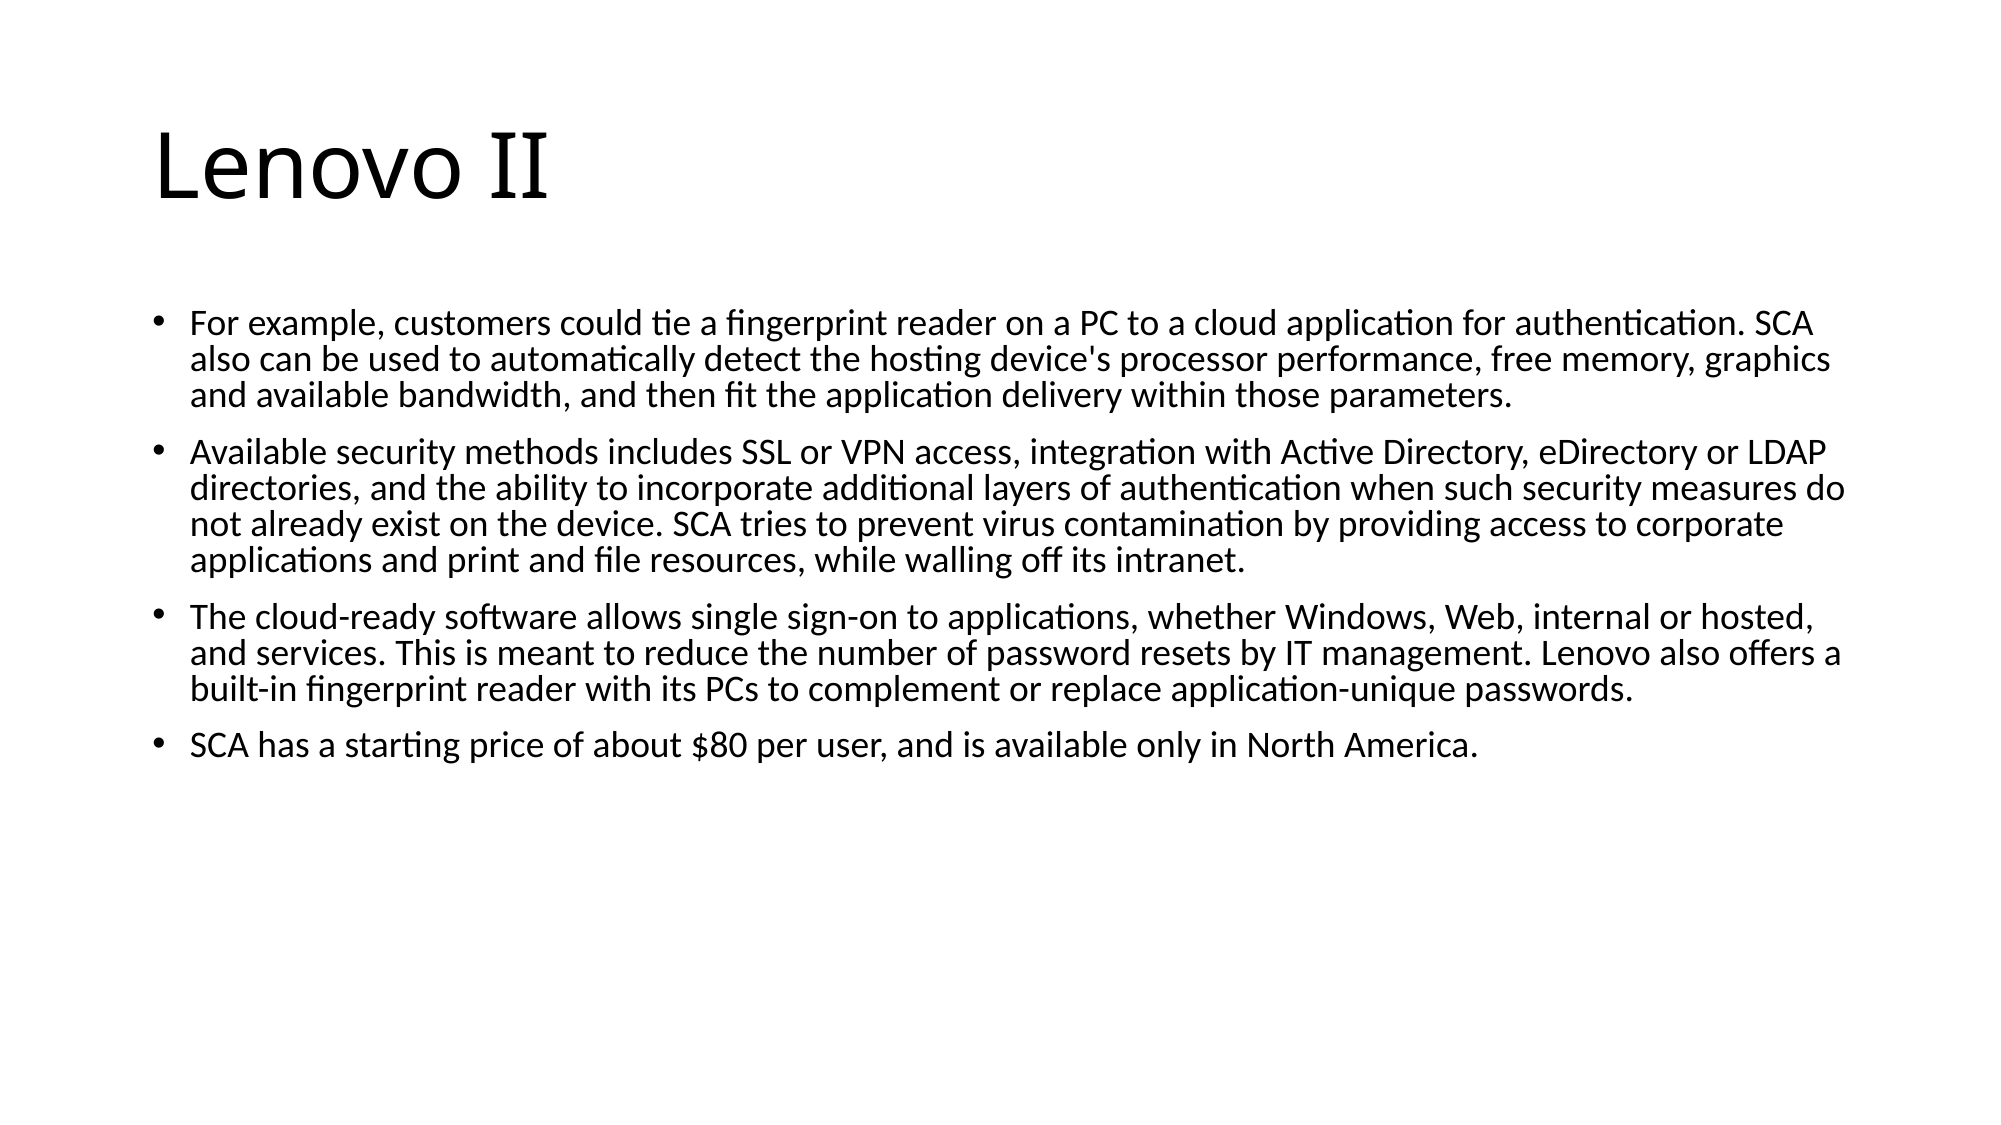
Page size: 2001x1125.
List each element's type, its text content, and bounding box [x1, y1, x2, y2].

title Lenovo II [137, 59, 1863, 278]
list For example, customers could tie a fingerprint reader on a PC to a cloud application for authentication. SCA also can be used to automatically detect the hosting device's processor performance, free memory, graphics and available bandwidth, and then fit the application delivery within those parameters. Available security methods includes SSL or VPN access, integration with Active Directory, eDirectory or LDAP directories, and the ability to incorporate additional layers of authentication when such security measures do not already exist on the device. SCA tries to prevent virus contamination by providing access to corporate applications and print and file resources, while walling off its intranet. The cloud-ready software allows single sign-on to applications, whether Windows, Web, internal or hosted, and services. This is meant to reduce the number of password resets by IT management. Lenovo also offers a built-in fingerprint reader with its PCs to complement or replace application-unique passwords. SCA has a starting price of about $80 per user, and is available only in North America. [137, 299, 1863, 1014]
